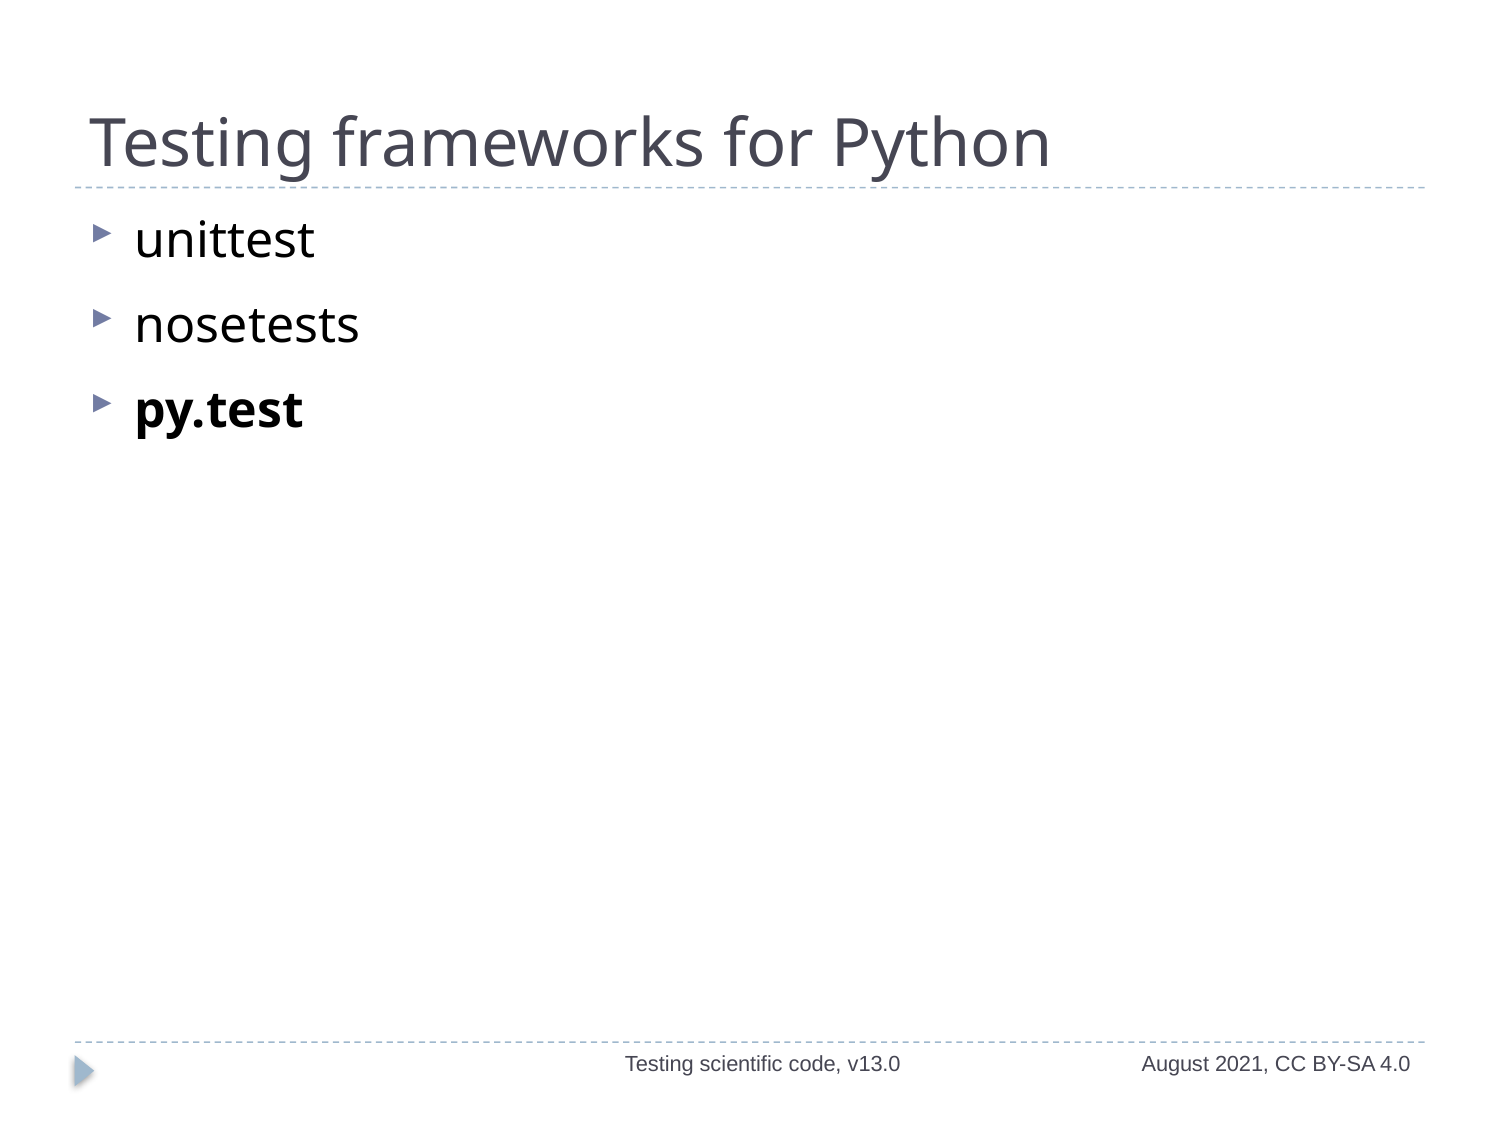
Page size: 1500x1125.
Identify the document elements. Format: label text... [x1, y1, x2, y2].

title Testing frameworks for Python [75, 24, 1425, 188]
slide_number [1051, 1042, 1426, 1103]
footer Testing scientific code, v13.0 [475, 1042, 1051, 1103]
list unittest nosetests py.test [75, 200, 1425, 1010]
